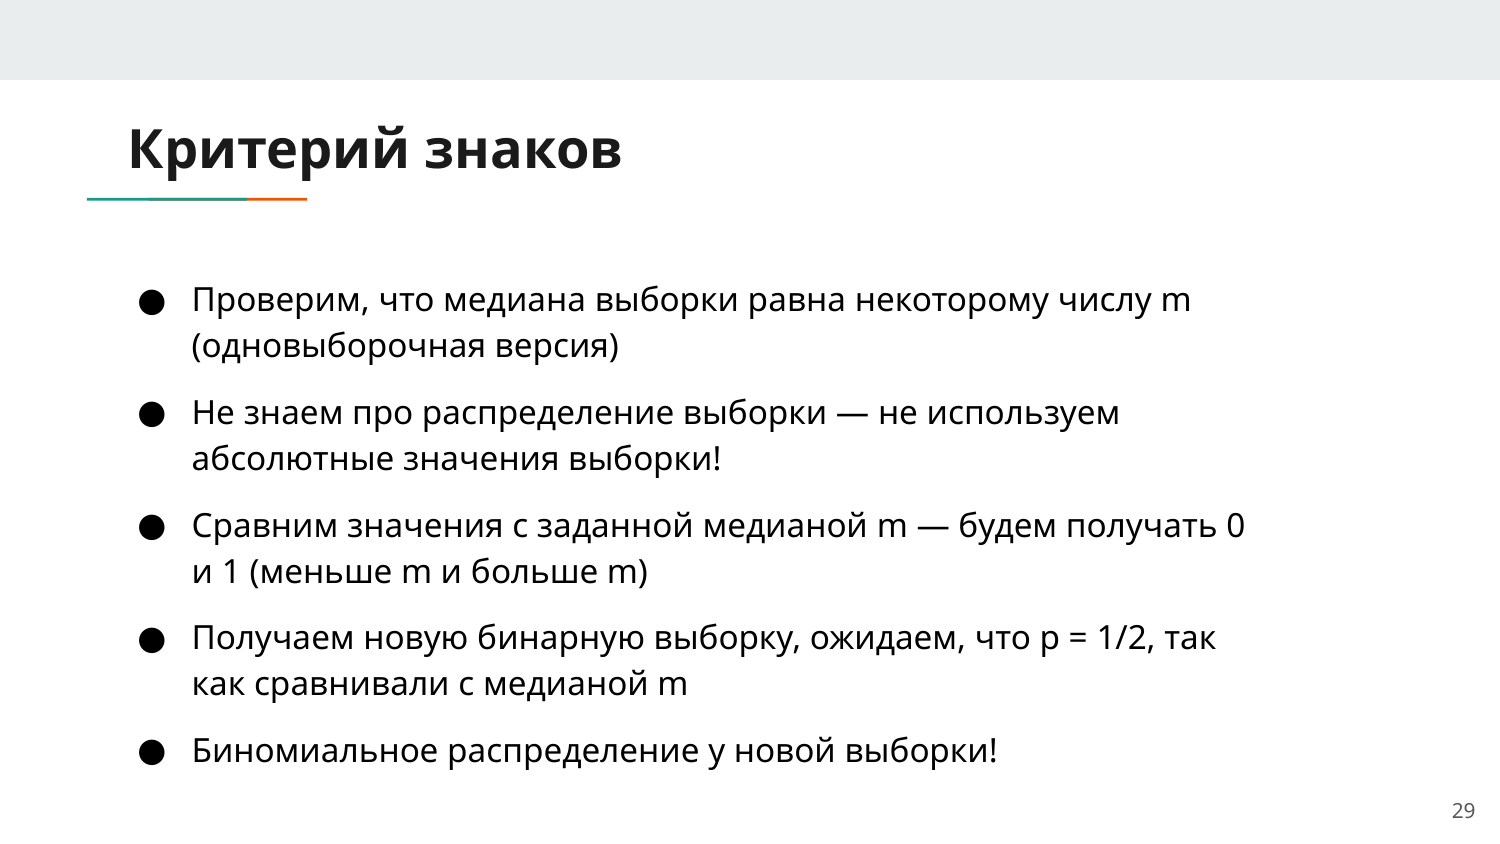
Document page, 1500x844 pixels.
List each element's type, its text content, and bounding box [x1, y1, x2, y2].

slide_number ‹#› [1400, 779, 1491, 844]
title Критерий знаков [112, 99, 1374, 188]
text_box Проверим, что медиана выборки равна некоторому числу m (одновыборочная версия) Не знаем про распределение выборки — не используем абсолютные значения выборки! Сравним значения с заданной медианой m — будем получать 0 и 1 (меньше m и больше m) Получаем новую бинарную выборку, ожидаем, что p = 1/2, так как сравнивали с медианой m Биномиальное распределение у новой выборки! [101, 257, 1271, 784]
